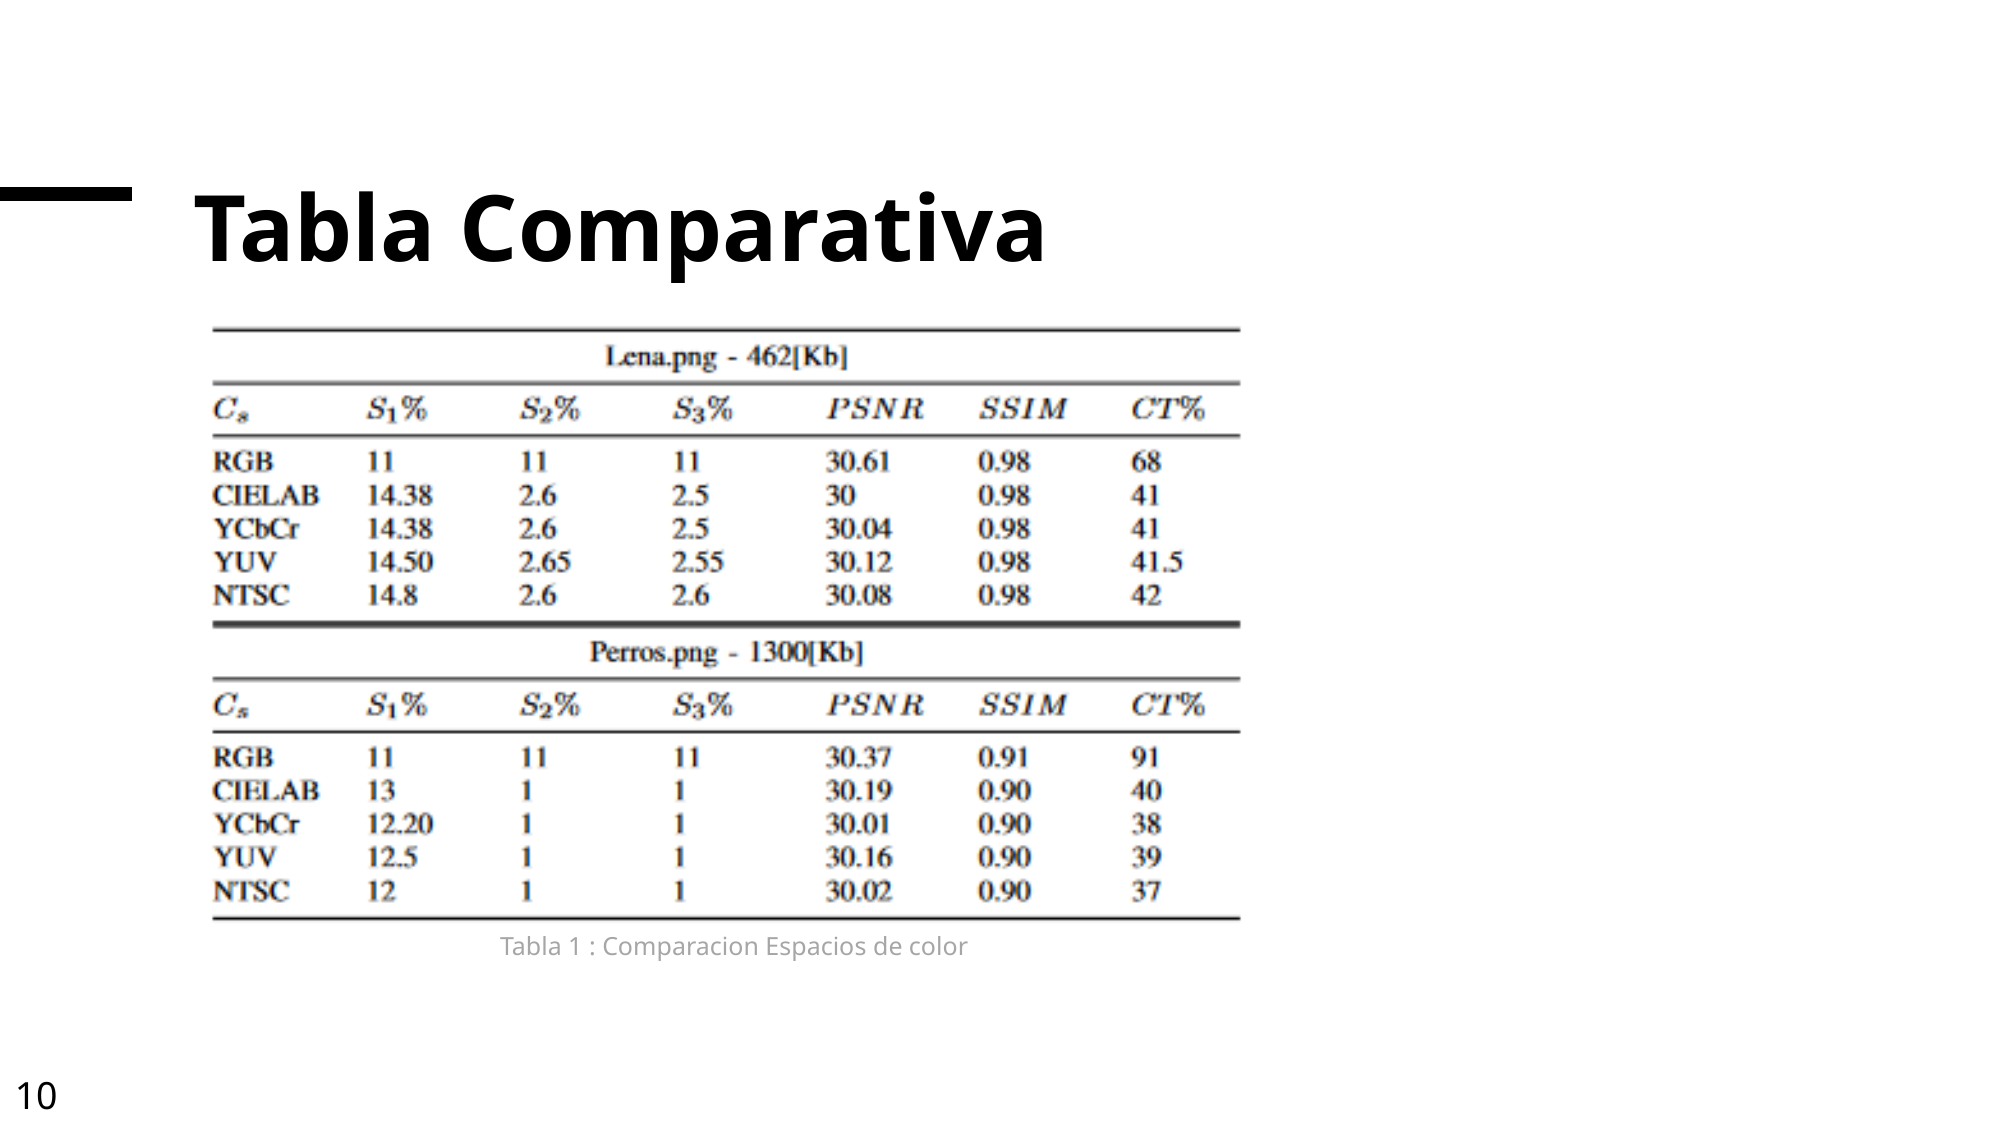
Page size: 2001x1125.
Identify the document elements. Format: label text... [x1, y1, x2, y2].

text_box 10 [0, 1064, 85, 1125]
title Tabla Comparativa [178, 178, 1807, 392]
text_box Tabla 1 : Comparacion Espacios de color [485, 936, 990, 969]
picture [193, 307, 1259, 936]
